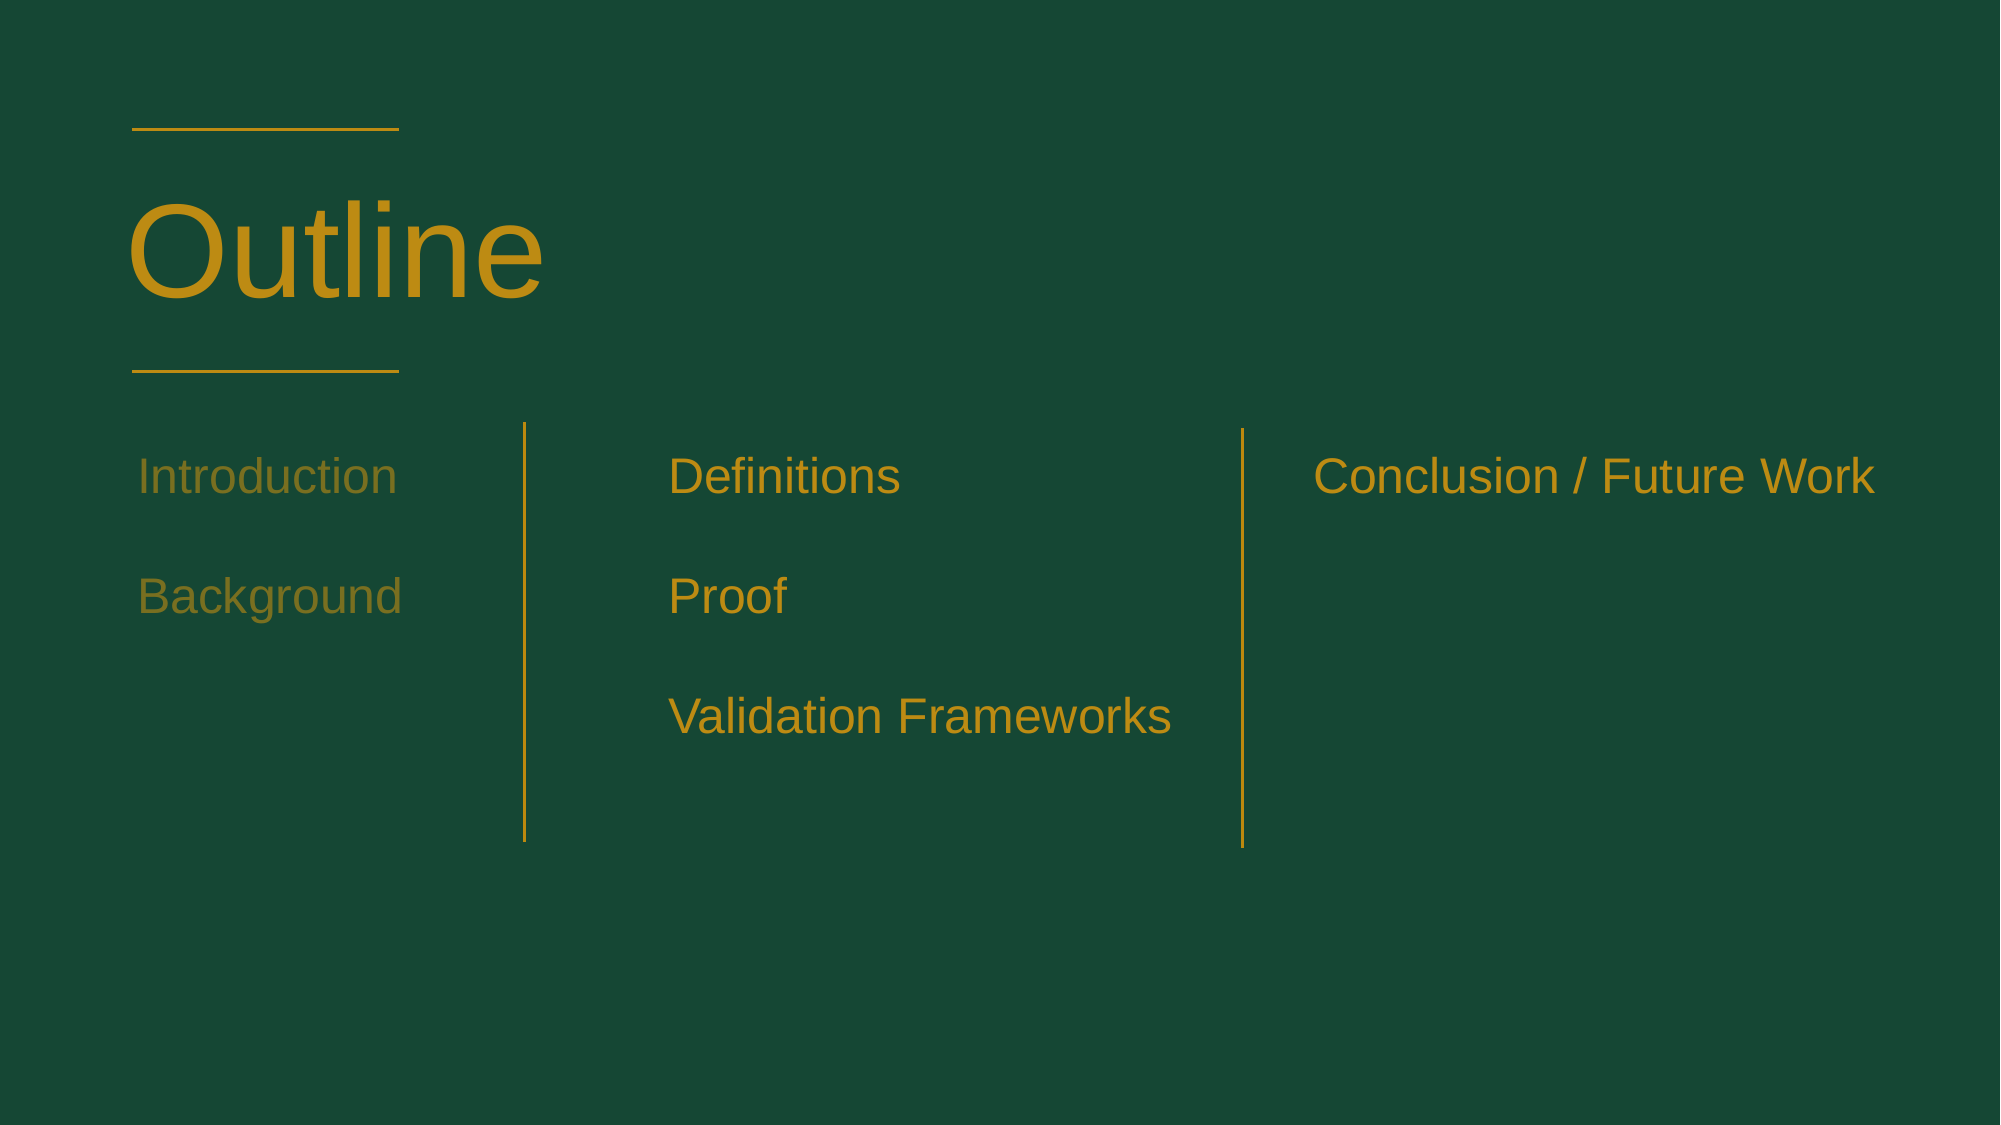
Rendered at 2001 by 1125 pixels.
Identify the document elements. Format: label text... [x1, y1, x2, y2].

text_box Introduction Background [122, 436, 456, 691]
title Outline [110, 7, 1868, 500]
text_box Definitions Proof Validation Frameworks [653, 436, 1211, 751]
text_box Conclusion / Future Work [1298, 436, 1929, 511]
